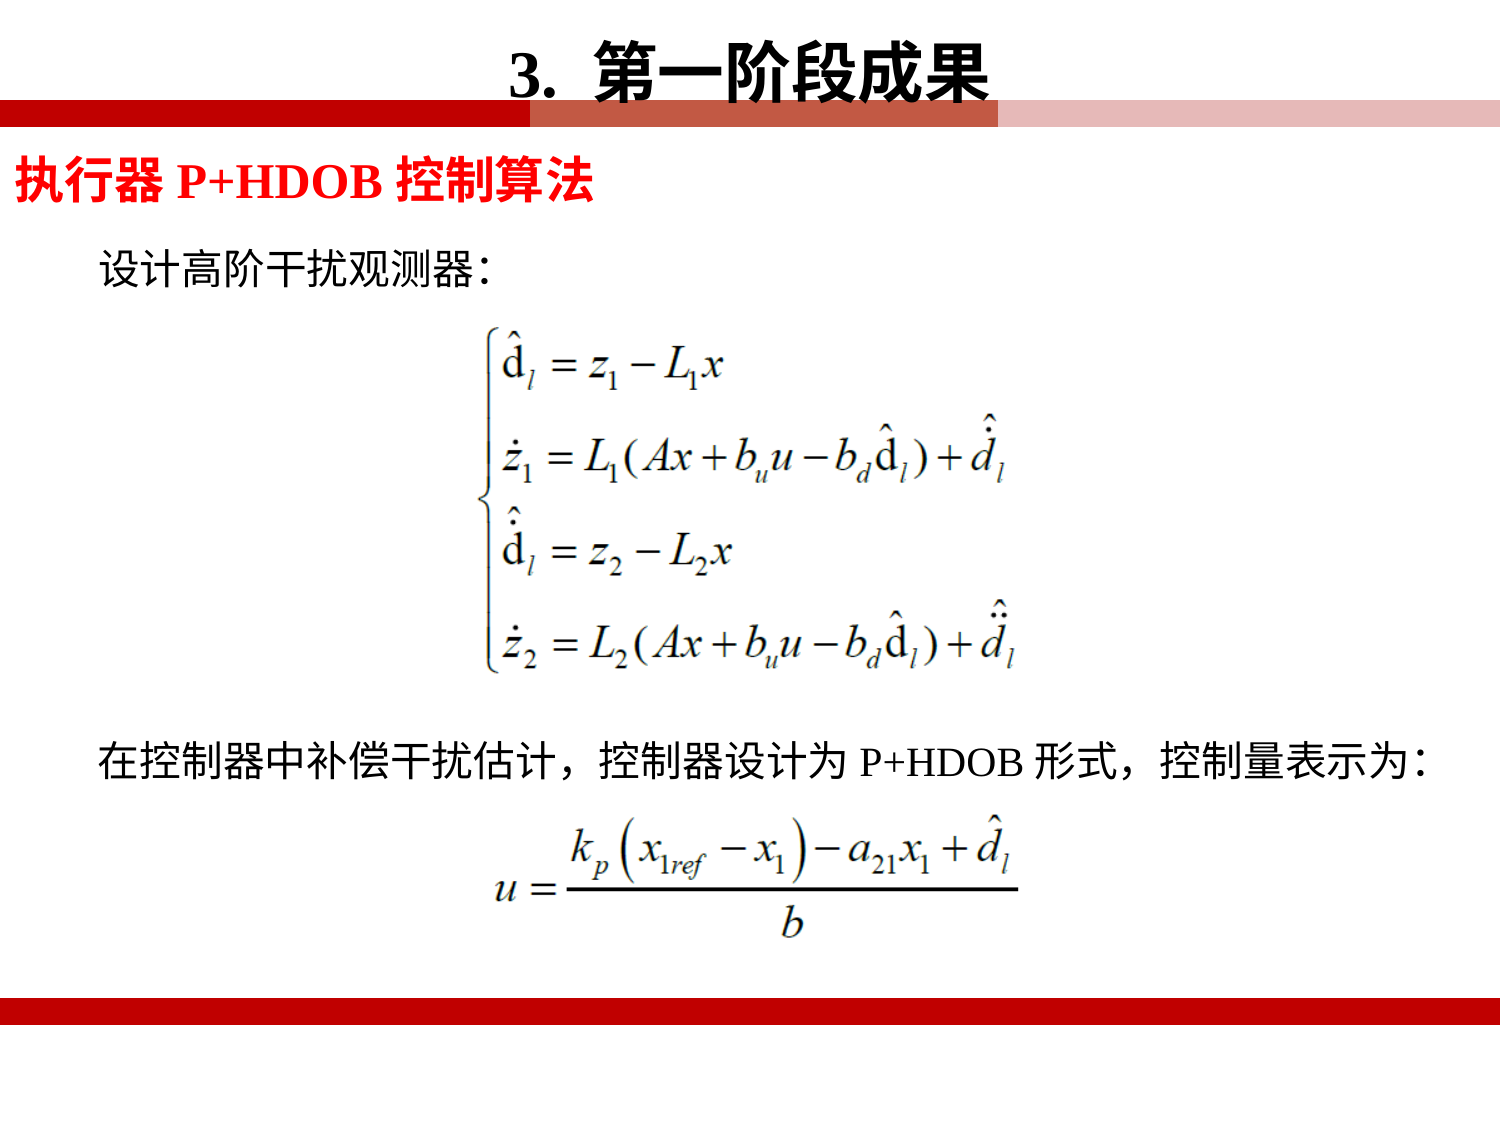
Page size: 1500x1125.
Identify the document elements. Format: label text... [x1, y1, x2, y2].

picture [459, 316, 1041, 691]
text_box 设计高阶干扰观测器： [0, 205, 1498, 301]
text_box 在控制器中补偿干扰估计，控制器设计为P+HDOB形式，控制量表示为： [0, 697, 1500, 793]
picture [472, 806, 1028, 955]
text_box 执行器P+HDOB控制算法 [0, 118, 1500, 217]
text_box 3. 第一阶段成果 [0, 0, 1500, 111]
